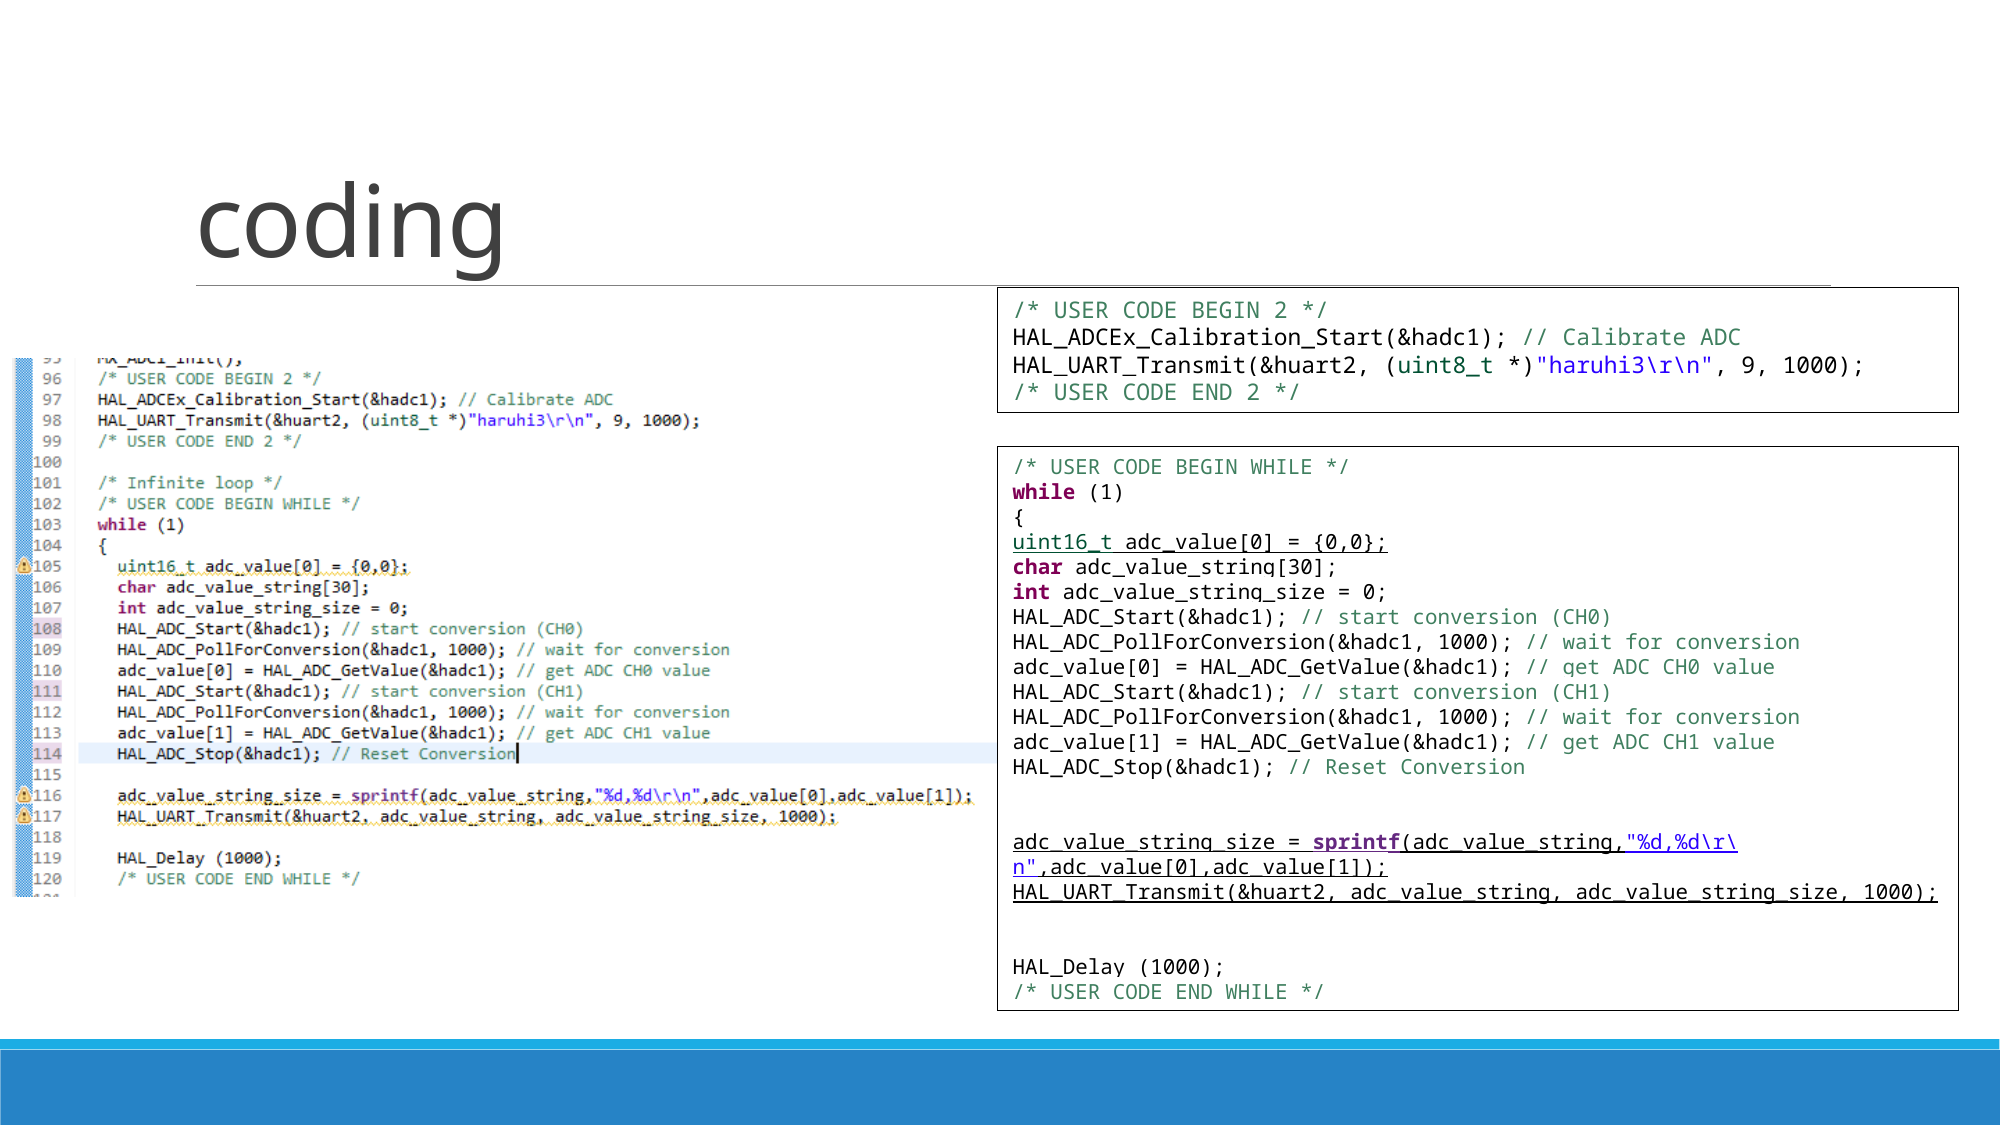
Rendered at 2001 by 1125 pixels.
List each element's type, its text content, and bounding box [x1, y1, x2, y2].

text_box /* USER CODE BEGIN 2 */ HAL_ADCEx_Calibration_Start(&hadc1); // Calibrate ADC HAL_UART_Transmit(&huart2, (uint8_t *)"haruhi3\r\n", 9, 1000); /* USER CODE END 2 */ [997, 287, 1959, 413]
title coding [180, 47, 1830, 285]
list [12, 357, 998, 898]
text_box /* USER CODE BEGIN WHILE */ while (1) { uint16_t adc_value[0] = {0,0}; char adc_value_string[30]; int adc_value_string_size = 0; HAL_ADC_Start(&hadc1); // start conversion (CH0) HAL_ADC_PollForConversion(&hadc1, 1000); // wait for conversion adc_value[0] = HAL_ADC_GetValue(&hadc1); // get ADC CH0 value HAL_ADC_Start(&hadc1); // start conversion (CH1) HAL_ADC_PollForConversion(&hadc1, 1000); // wait for conversion adc_value[1] = HAL_ADC_GetValue(&hadc1); // get ADC CH1 value HAL_ADC_Stop(&hadc1); // Reset Conversion adc_value_string_size = sprintf(adc_value_string,"%d,%d\r\n",adc_value[0],adc_value[1]); HAL_UART_Transmit(&huart2, adc_value_string, adc_value_string_size, 1000); HAL_Delay (1000); /* USER CODE END WHILE */ [997, 446, 1959, 1011]
